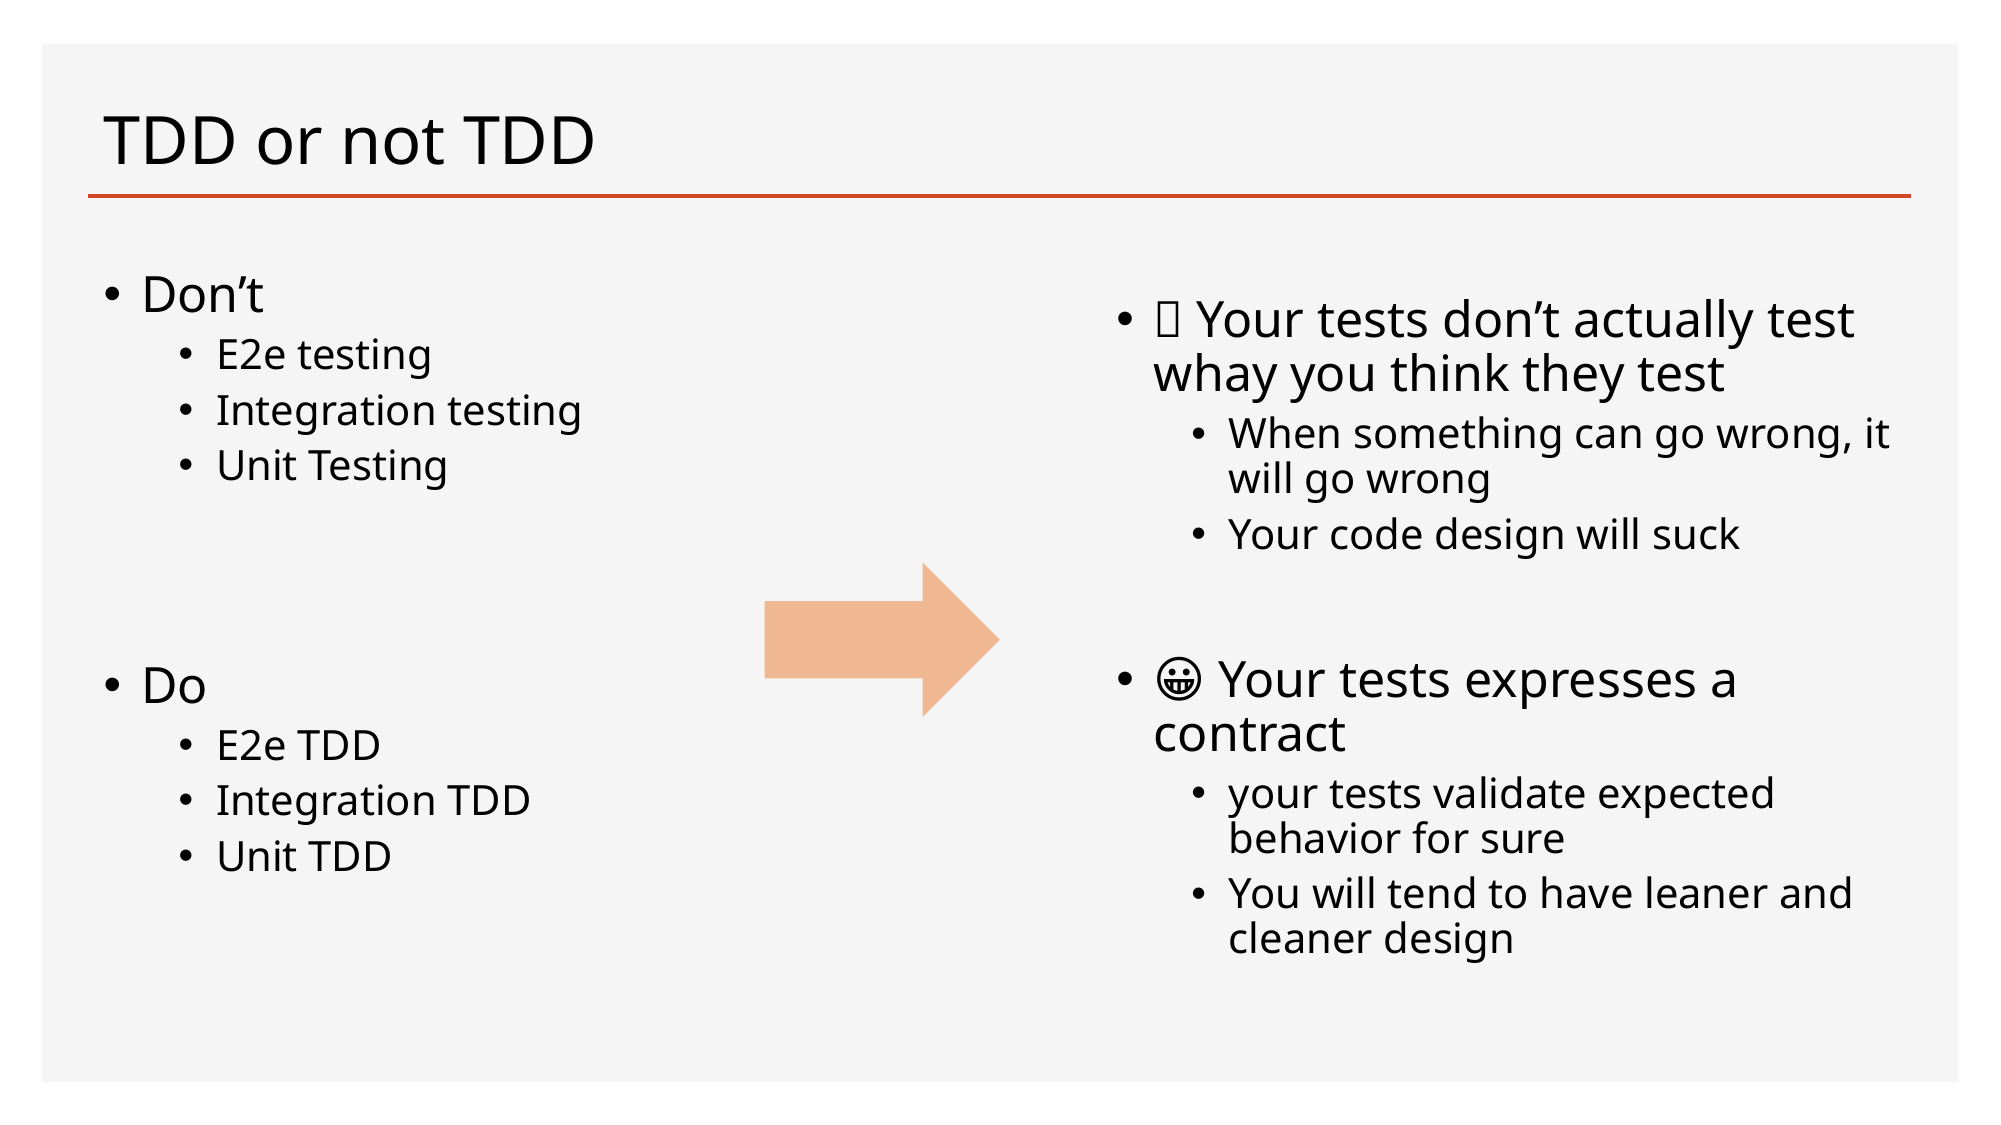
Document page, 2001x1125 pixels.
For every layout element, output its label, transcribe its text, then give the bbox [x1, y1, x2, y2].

text_box [764, 562, 1000, 717]
text_box 🤢 Your tests don’t actually test whay you think they test When something can go wrong, it will go wrong Your code design will suck 😀 Your tests expresses a contract your tests validate expected behavior for sure You will tend to have leaner and cleaner design [1101, 286, 1912, 1075]
list Don’t E2e testing Integration testing Unit Testing Do E2e TDD Integration TDD Unit TDD [88, 261, 899, 1050]
title TDD or not TDD [88, 59, 1912, 187]
